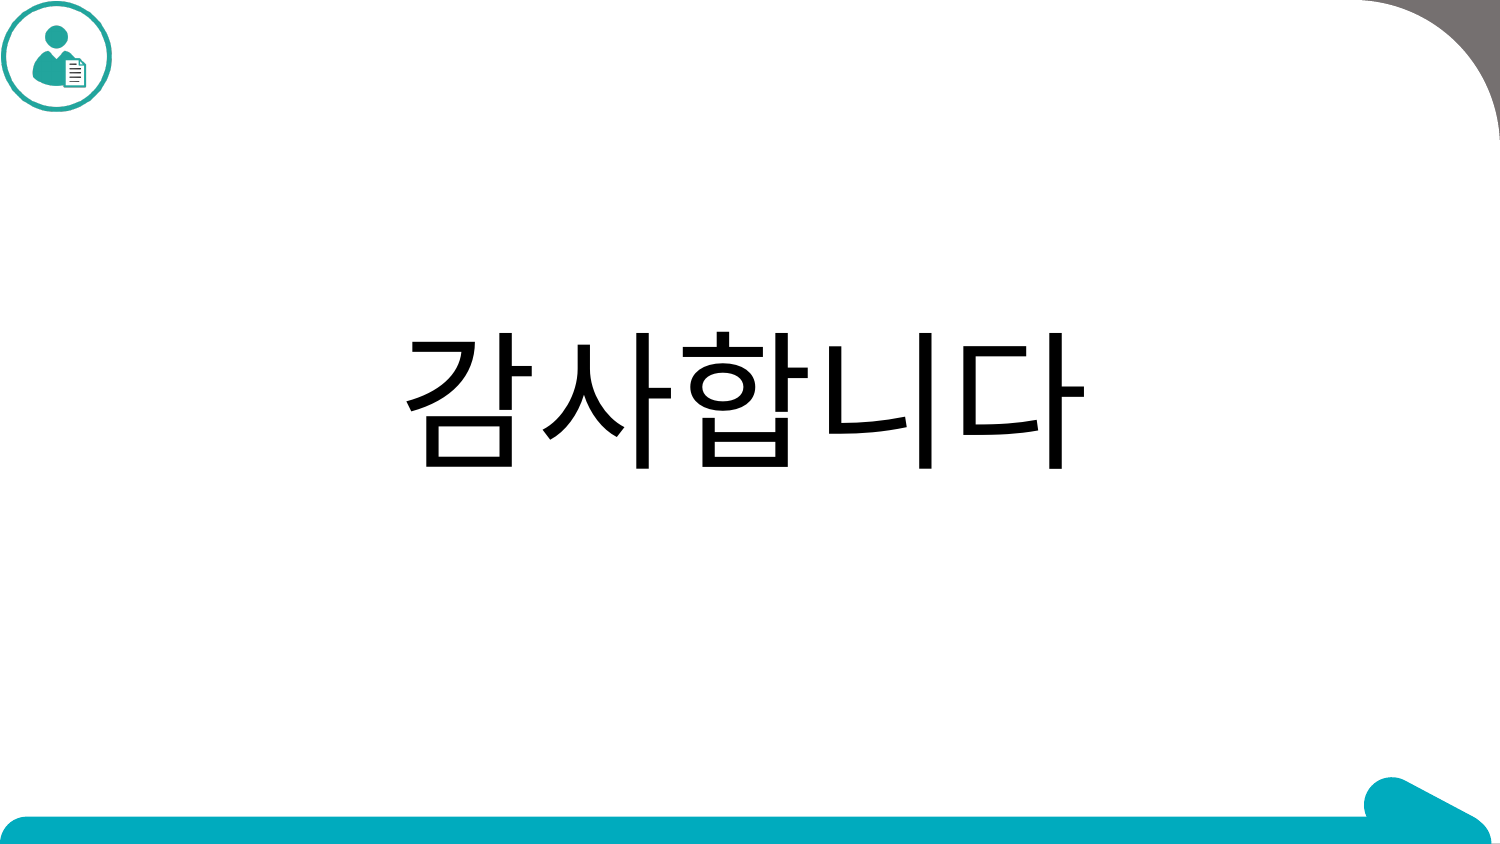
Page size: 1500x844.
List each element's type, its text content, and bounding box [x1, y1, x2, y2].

picture [1, 1, 112, 112]
text_box 감사합니다 [324, 292, 1165, 393]
